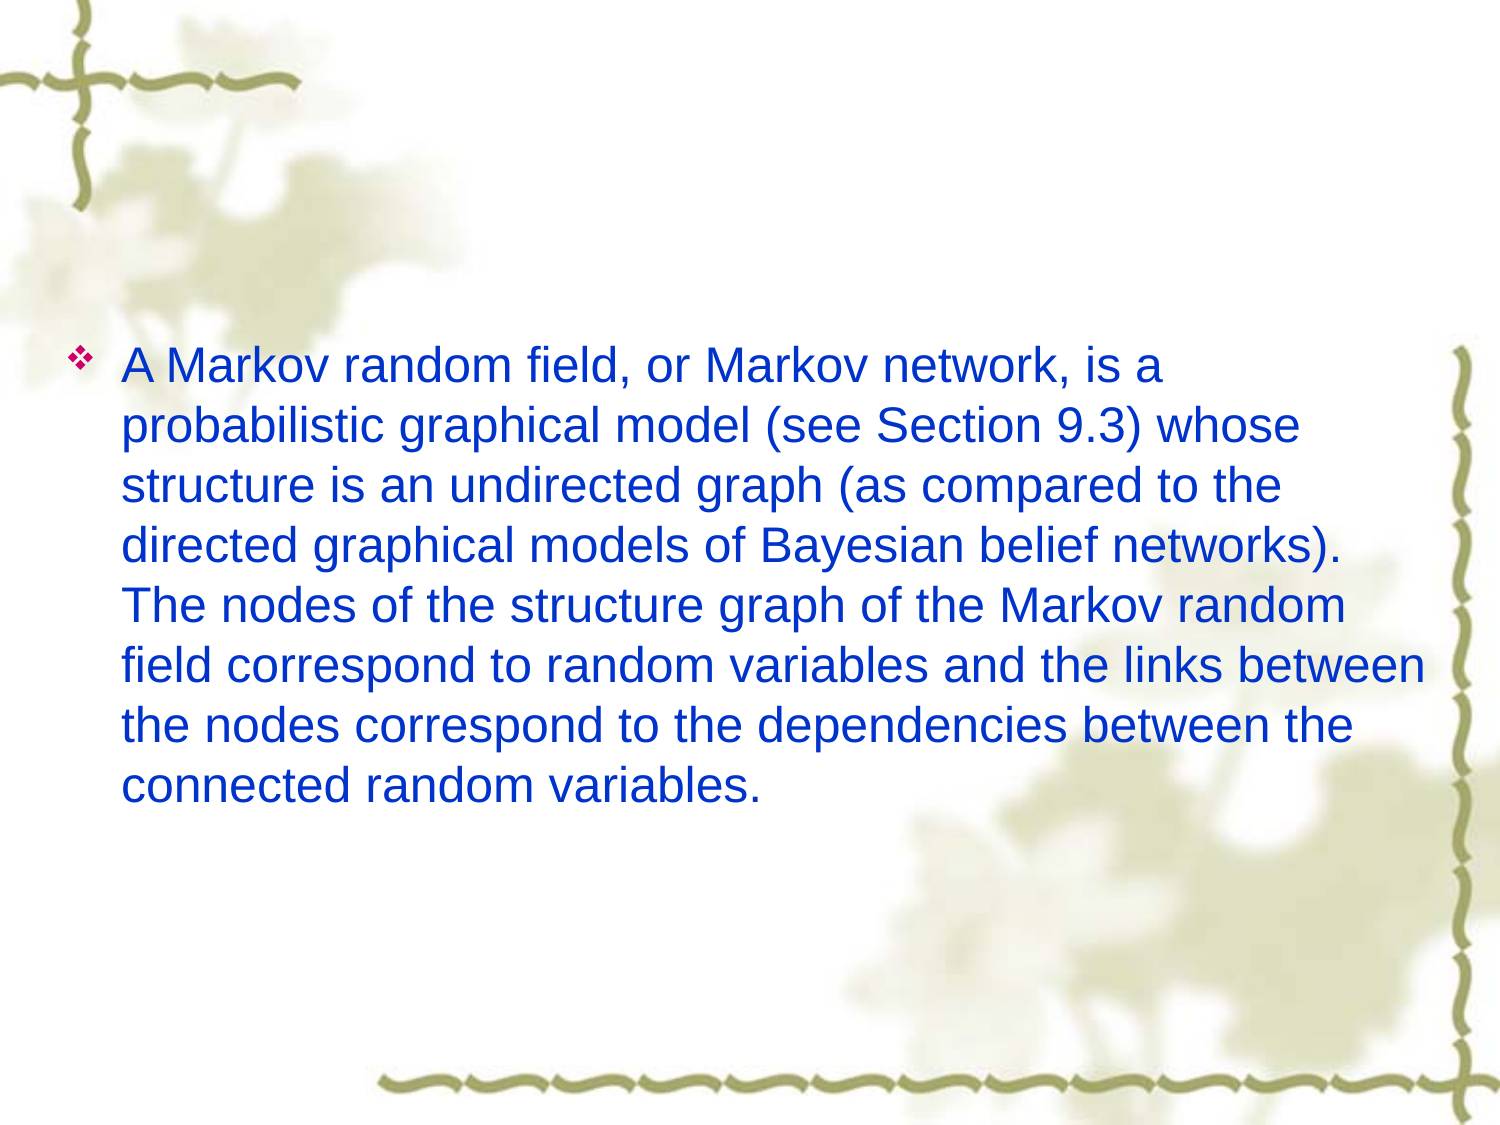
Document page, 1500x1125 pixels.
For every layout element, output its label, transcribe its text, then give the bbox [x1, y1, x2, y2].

picture [0, 0, 1500, 1125]
list A Markov random field, or Markov network, is a probabilistic graphical model (see Section 9.3) whose structure is an undirected graph (as compared to the directed graphical models of Bayesian belief networks). The nodes of the structure graph of the Markov random field correspond to random variables and the links between the nodes correspond to the dependencies between the connected random variables. [49, 324, 1452, 963]
